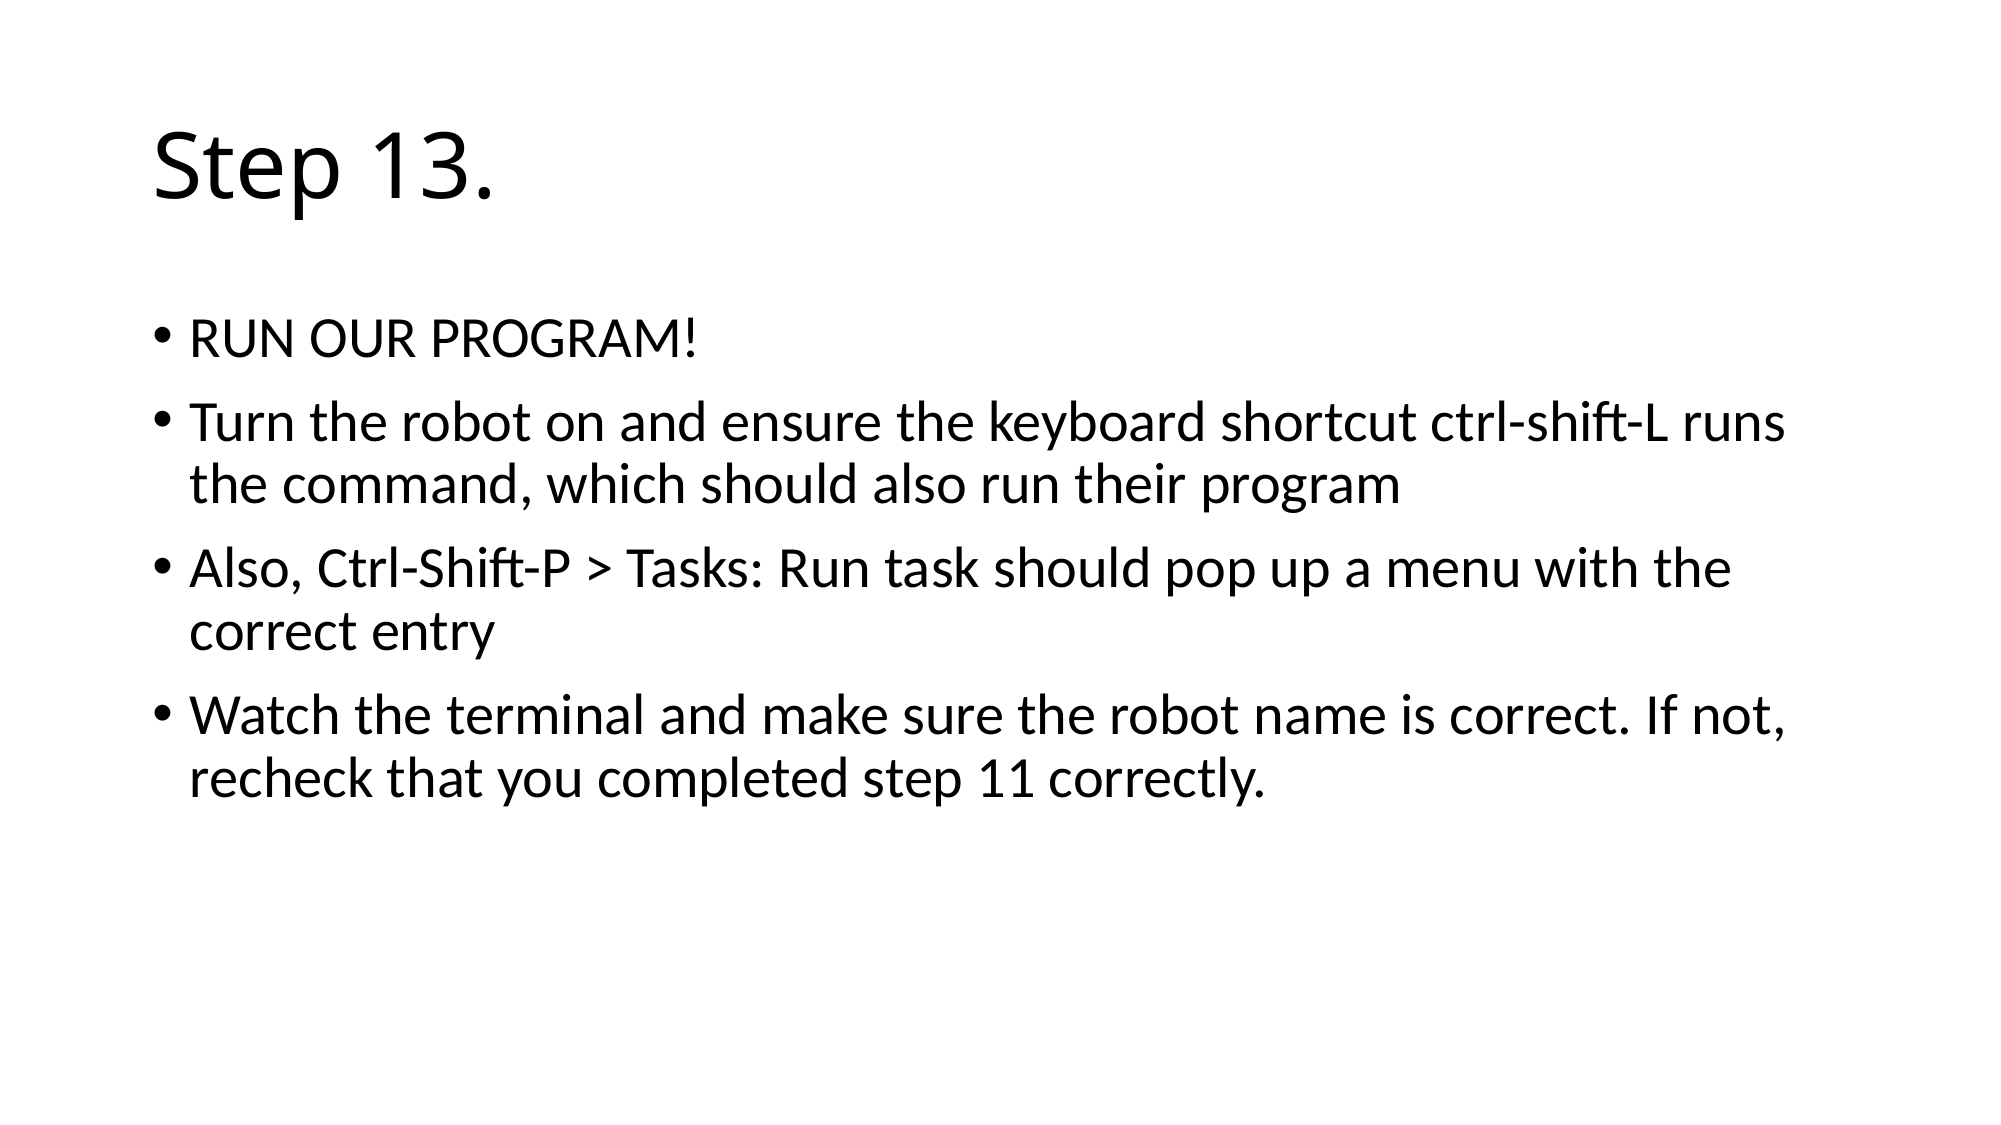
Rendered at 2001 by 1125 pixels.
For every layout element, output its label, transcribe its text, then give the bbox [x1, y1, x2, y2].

list RUN OUR PROGRAM! Turn the robot on and ensure the keyboard shortcut ctrl-shift-L runs the command, which should also run their program Also, Ctrl-Shift-P > Tasks: Run task should pop up a menu with the correct entry Watch the terminal and make sure the robot name is correct. If not, recheck that you completed step 11 correctly. [137, 299, 1863, 1014]
title Step 13. [137, 59, 1863, 278]
